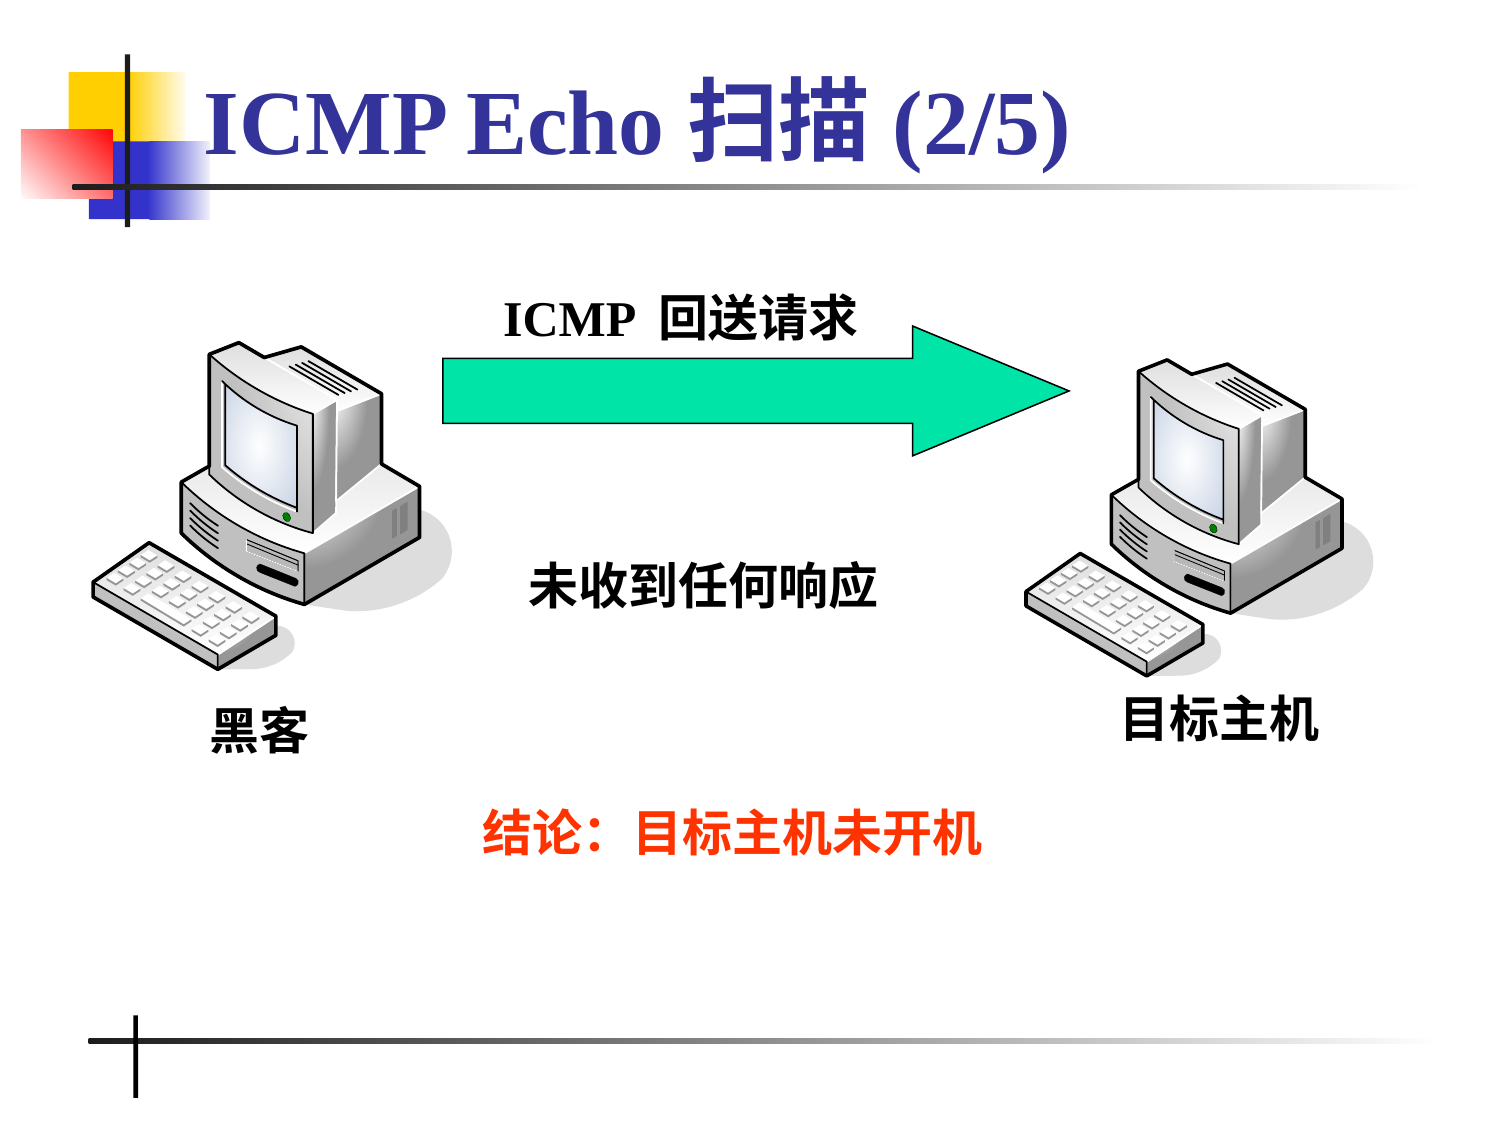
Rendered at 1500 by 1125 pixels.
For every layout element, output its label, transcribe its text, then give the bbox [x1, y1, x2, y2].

text_box 黑客 [194, 692, 361, 768]
text_box 未收到任何响应 [513, 547, 963, 623]
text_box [1021, 355, 1377, 681]
text_box 结论：目标主机未开机 [467, 794, 998, 870]
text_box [88, 337, 455, 675]
text_box ICMP 回送请求 [488, 278, 873, 354]
title ICMP Echo扫描(2/5) [188, 23, 1468, 181]
text_box [459, 325, 1016, 456]
text_box 目标主机 [1104, 688, 1353, 756]
